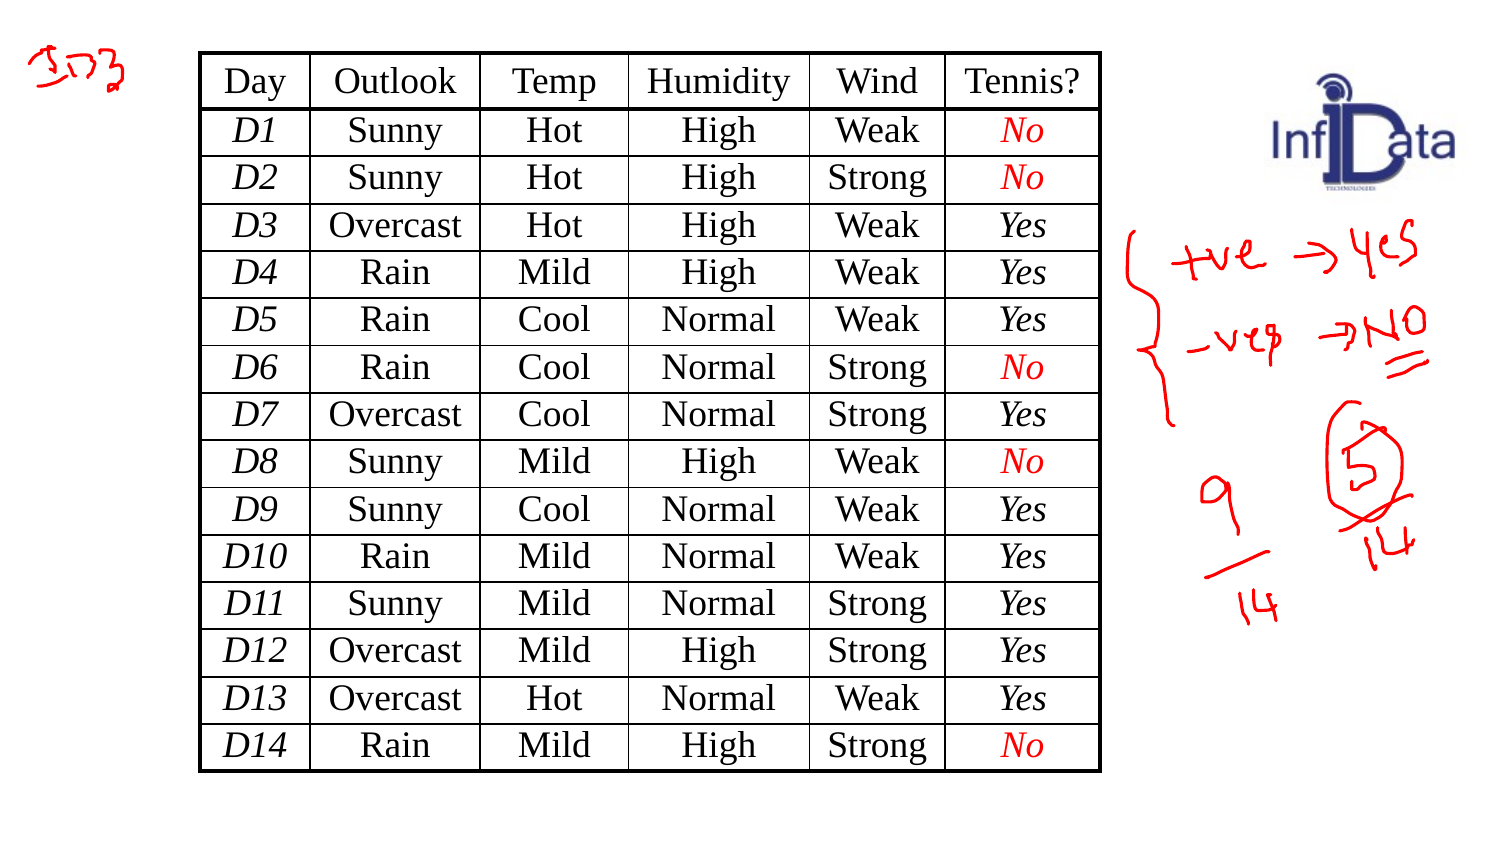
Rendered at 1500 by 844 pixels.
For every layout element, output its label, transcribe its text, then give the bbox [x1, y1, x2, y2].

table_cell Sunny [311, 111, 479, 155]
table_header Day [202, 55, 309, 107]
table_cell D5 [202, 299, 309, 345]
table_cell Normal [629, 536, 809, 581]
table_cell No [946, 441, 1098, 487]
table_cell Strong [810, 394, 944, 439]
table_cell Strong [810, 583, 944, 628]
table_cell Weak [810, 252, 944, 297]
table_cell Mild [481, 630, 628, 676]
table_cell Hot [481, 111, 628, 155]
table_header Tennis? [946, 55, 1098, 107]
table_cell Cool [481, 299, 628, 345]
table_cell Strong [810, 346, 944, 392]
table_cell Strong [810, 157, 944, 203]
table_cell Weak [810, 111, 944, 155]
table_cell High [629, 725, 809, 769]
table_cell D3 [202, 205, 309, 250]
table_cell Normal [629, 394, 809, 439]
table_cell Mild [481, 583, 628, 628]
table_cell Yes [946, 394, 1098, 439]
table_cell Yes [946, 678, 1098, 723]
table_cell High [629, 630, 809, 676]
table_cell Rain [311, 346, 479, 392]
table_cell D2 [202, 157, 309, 203]
table_cell Rain [311, 252, 479, 297]
table_cell D9 [202, 488, 309, 534]
table_cell Yes [946, 630, 1098, 676]
table_cell Weak [810, 441, 944, 487]
table_cell Weak [810, 536, 944, 581]
table_cell Sunny [311, 488, 479, 534]
table_cell High [629, 441, 809, 487]
table_cell Yes [946, 252, 1098, 297]
table_cell Sunny [311, 583, 479, 628]
table_cell D11 [202, 583, 309, 628]
table_header Temp [481, 55, 628, 107]
table_cell Normal [629, 488, 809, 534]
table_cell Normal [629, 678, 809, 723]
table_cell High [629, 111, 809, 155]
table_cell Mild [481, 441, 628, 487]
table_cell Cool [481, 488, 628, 534]
table_cell D12 [202, 630, 309, 676]
table_cell Yes [946, 488, 1098, 534]
table_cell D1 [202, 111, 309, 155]
table_cell D6 [202, 346, 309, 392]
table_cell Cool [481, 394, 628, 439]
table_cell Hot [481, 205, 628, 250]
table_header Wind [810, 55, 944, 107]
table_cell Yes [946, 583, 1098, 628]
table_cell Cool [481, 346, 628, 392]
table_cell D8 [202, 441, 309, 487]
table_cell Rain [311, 725, 479, 769]
picture [1219, 0, 1500, 281]
table_cell Rain [311, 536, 479, 581]
table_header Humidity [629, 55, 809, 107]
table_header Outlook [311, 55, 479, 107]
table_cell Weak [810, 205, 944, 250]
table_cell Weak [810, 299, 944, 345]
table_cell Overcast [311, 394, 479, 439]
table_cell Overcast [311, 678, 479, 723]
table_cell Weak [810, 678, 944, 723]
table_cell Mild [481, 536, 628, 581]
table_cell Strong [810, 630, 944, 676]
table_cell Rain [311, 299, 479, 345]
table_cell No [946, 111, 1098, 155]
table_cell Mild [481, 725, 628, 769]
table_cell D10 [202, 536, 309, 581]
table_cell Hot [481, 678, 628, 723]
table_cell Mild [481, 252, 628, 297]
table_cell Yes [946, 536, 1098, 581]
table_cell Yes [946, 299, 1098, 345]
table_cell Overcast [311, 630, 479, 676]
table_cell No [946, 346, 1098, 392]
table_cell Sunny [311, 441, 479, 487]
table_cell High [629, 252, 809, 297]
table_cell D4 [202, 252, 309, 297]
table_cell Yes [946, 205, 1098, 250]
table_cell Weak [810, 488, 944, 534]
table_cell Strong [810, 725, 944, 769]
table_cell High [629, 205, 809, 250]
table_cell D7 [202, 394, 309, 439]
table_cell Overcast [311, 205, 479, 250]
table_cell No [946, 725, 1098, 769]
table_cell No [946, 157, 1098, 203]
table_cell Sunny [311, 157, 479, 203]
table_cell D14 [202, 725, 309, 769]
table_cell Hot [481, 157, 628, 203]
table_cell D13 [202, 678, 309, 723]
table_cell Normal [629, 346, 809, 392]
table_cell Normal [629, 299, 809, 345]
table_cell Normal [629, 583, 809, 628]
table_cell High [629, 157, 809, 203]
